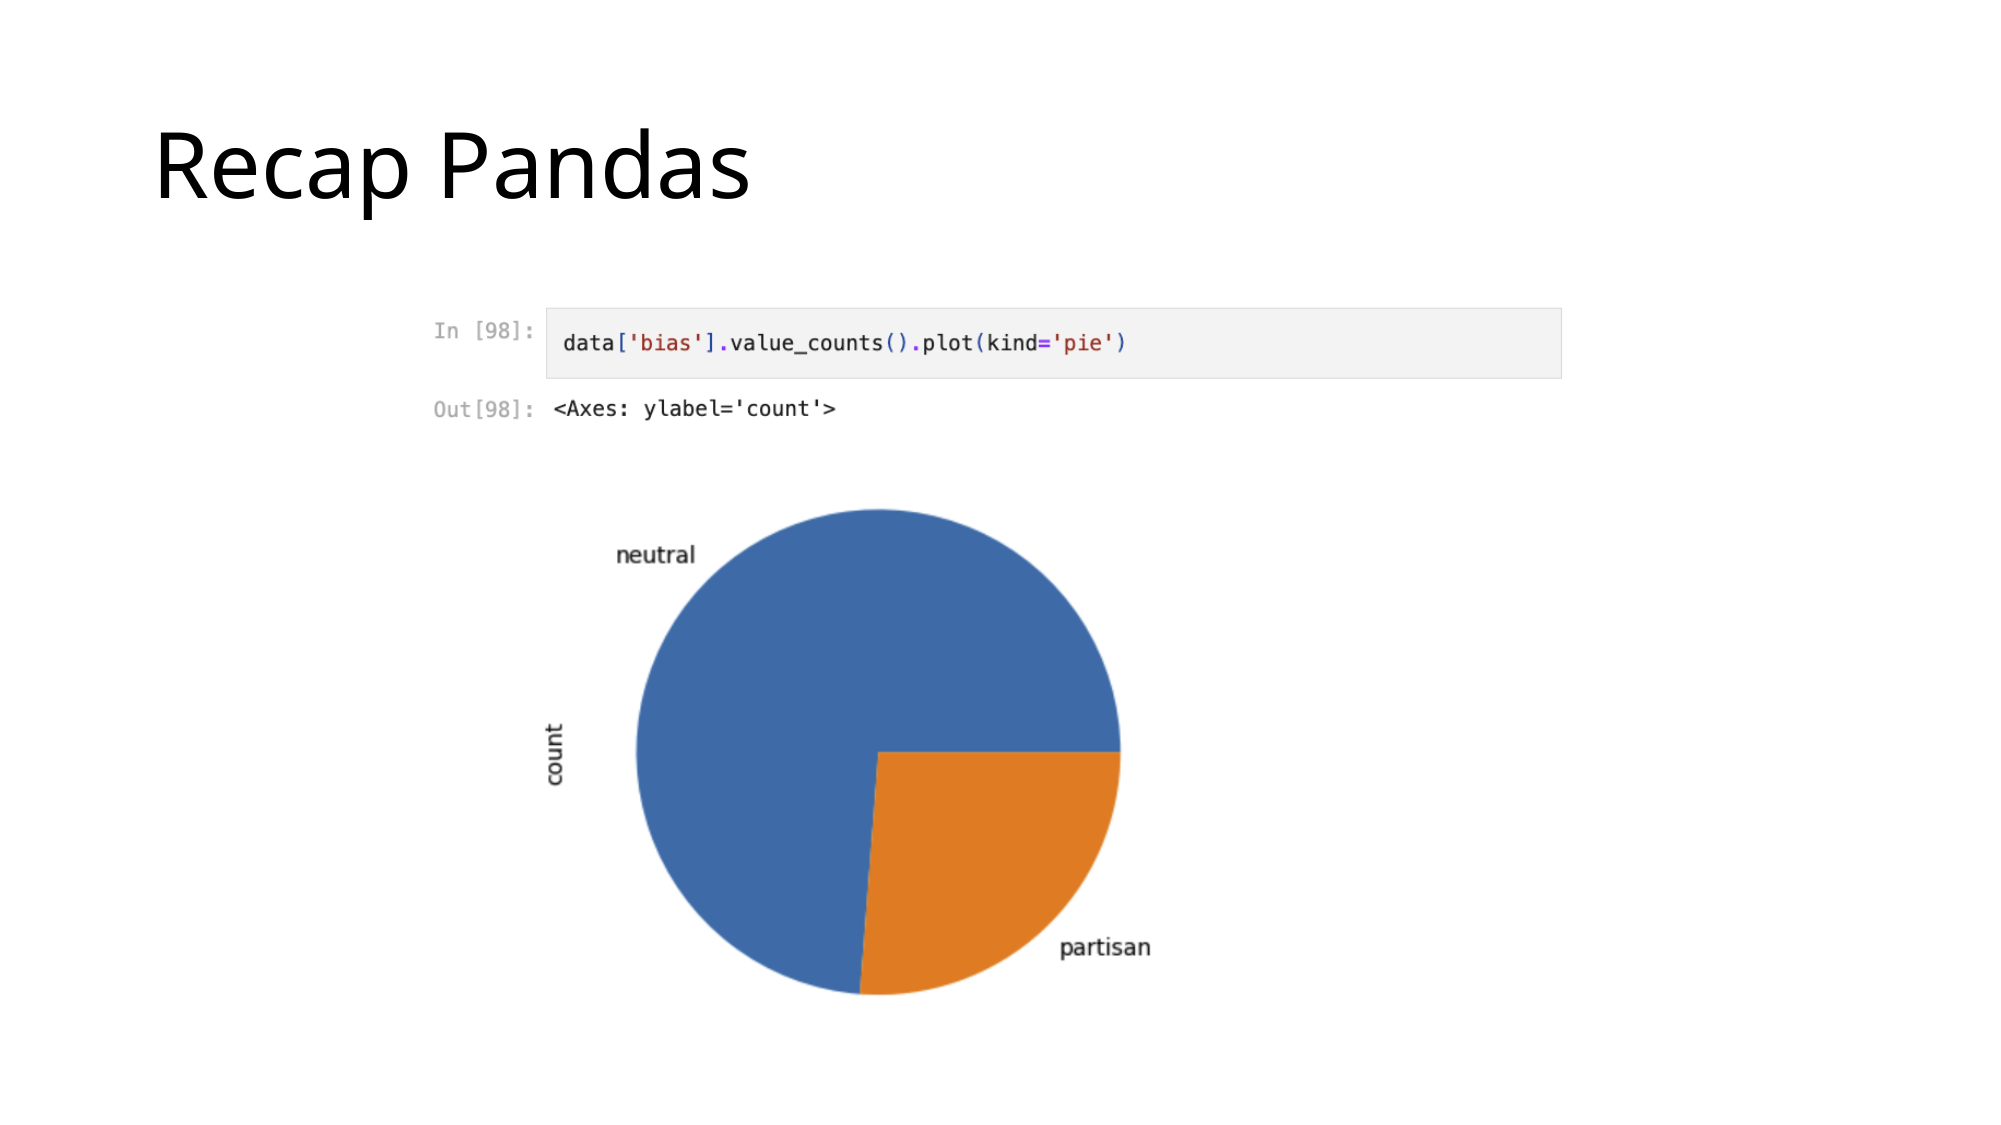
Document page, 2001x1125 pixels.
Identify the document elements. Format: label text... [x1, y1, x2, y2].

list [427, 299, 1573, 1014]
title Recap Pandas [137, 59, 1863, 278]
